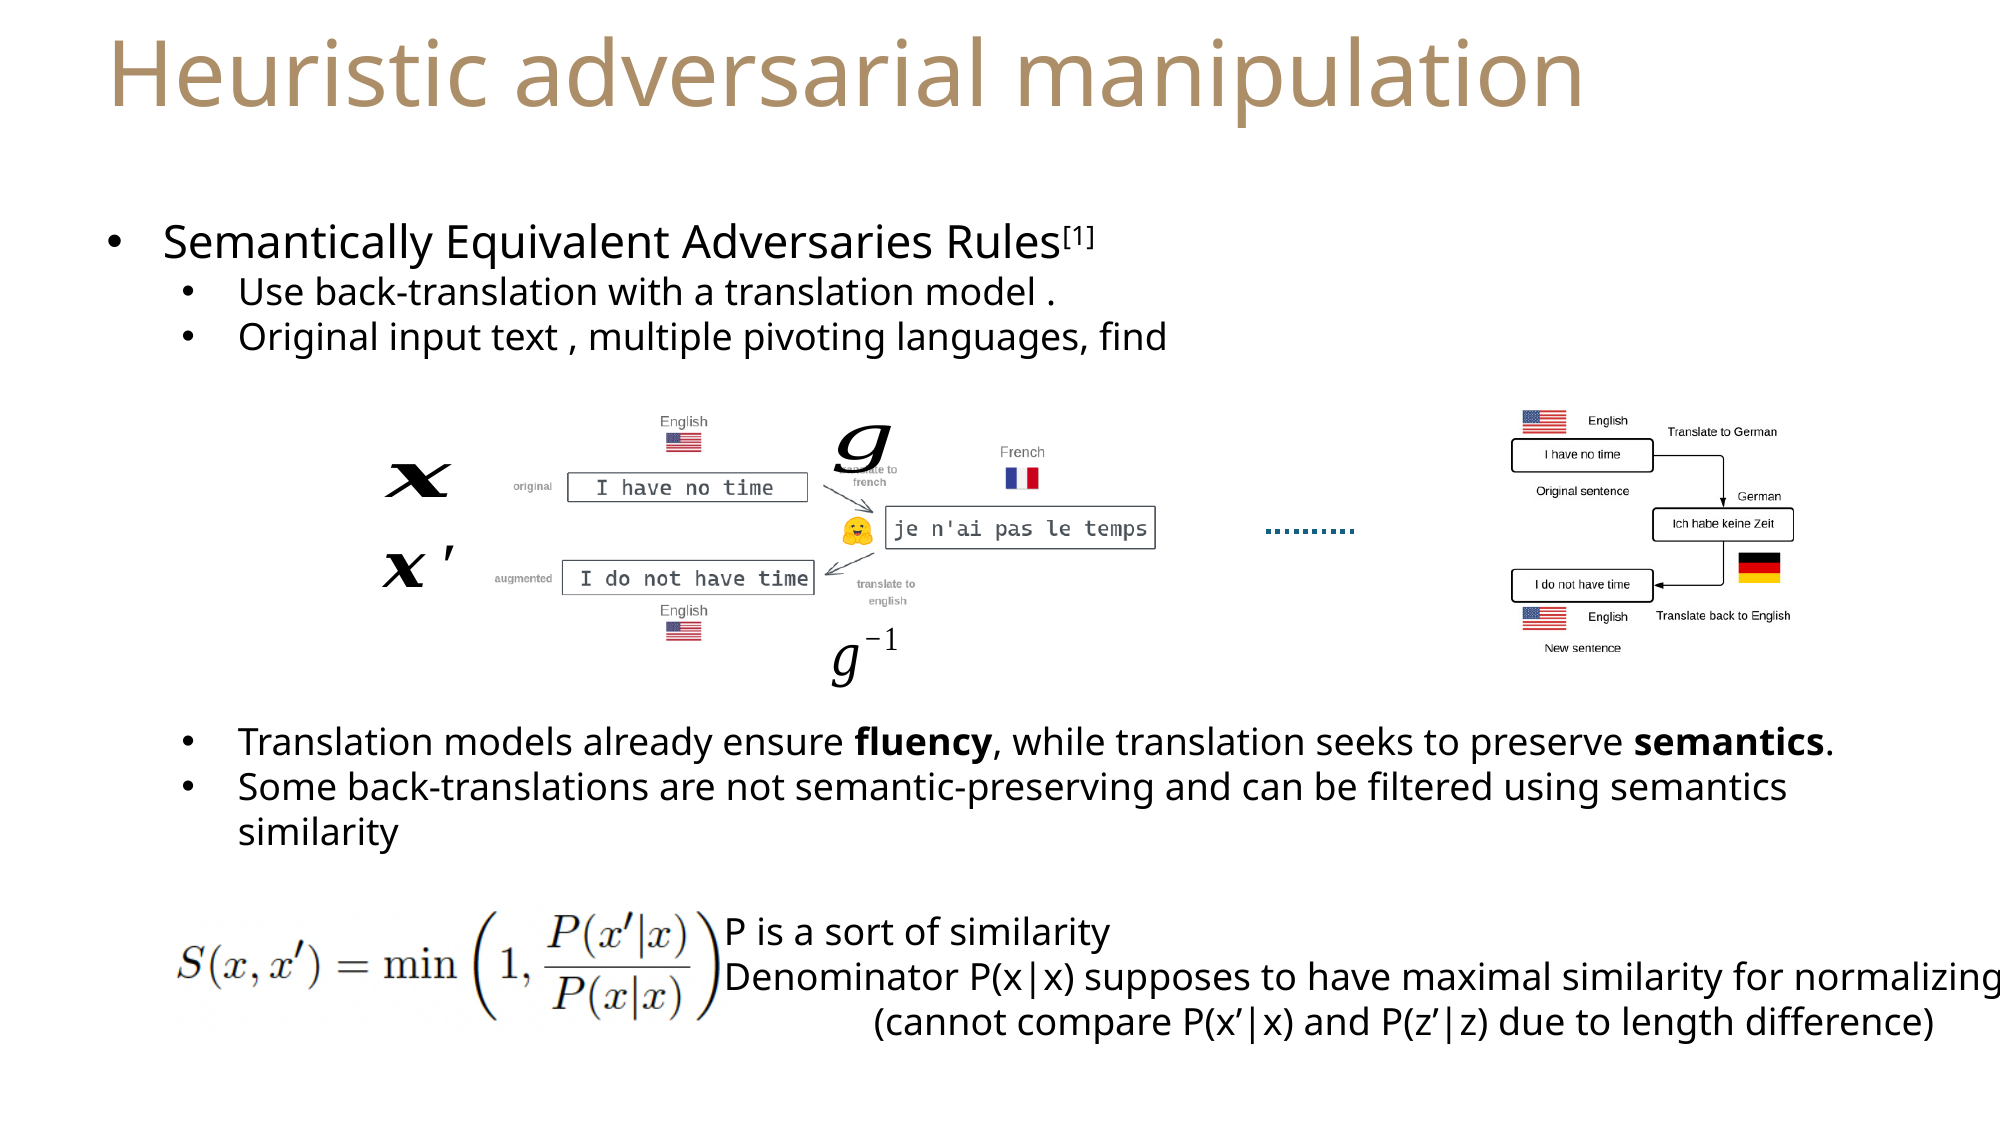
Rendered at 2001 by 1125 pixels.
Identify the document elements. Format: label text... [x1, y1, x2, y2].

text_box Heuristic adversarial manipulation [91, 4, 1900, 149]
picture [168, 886, 744, 1037]
picture [488, 410, 1164, 653]
text_box P is a sort of similarity Denominator P(x|x) supposes to have maximal similarity for normalizing (cannot compare P(x’|x) and P(z’|z) due to length difference) [709, 900, 2000, 1051]
picture [1510, 410, 1794, 653]
